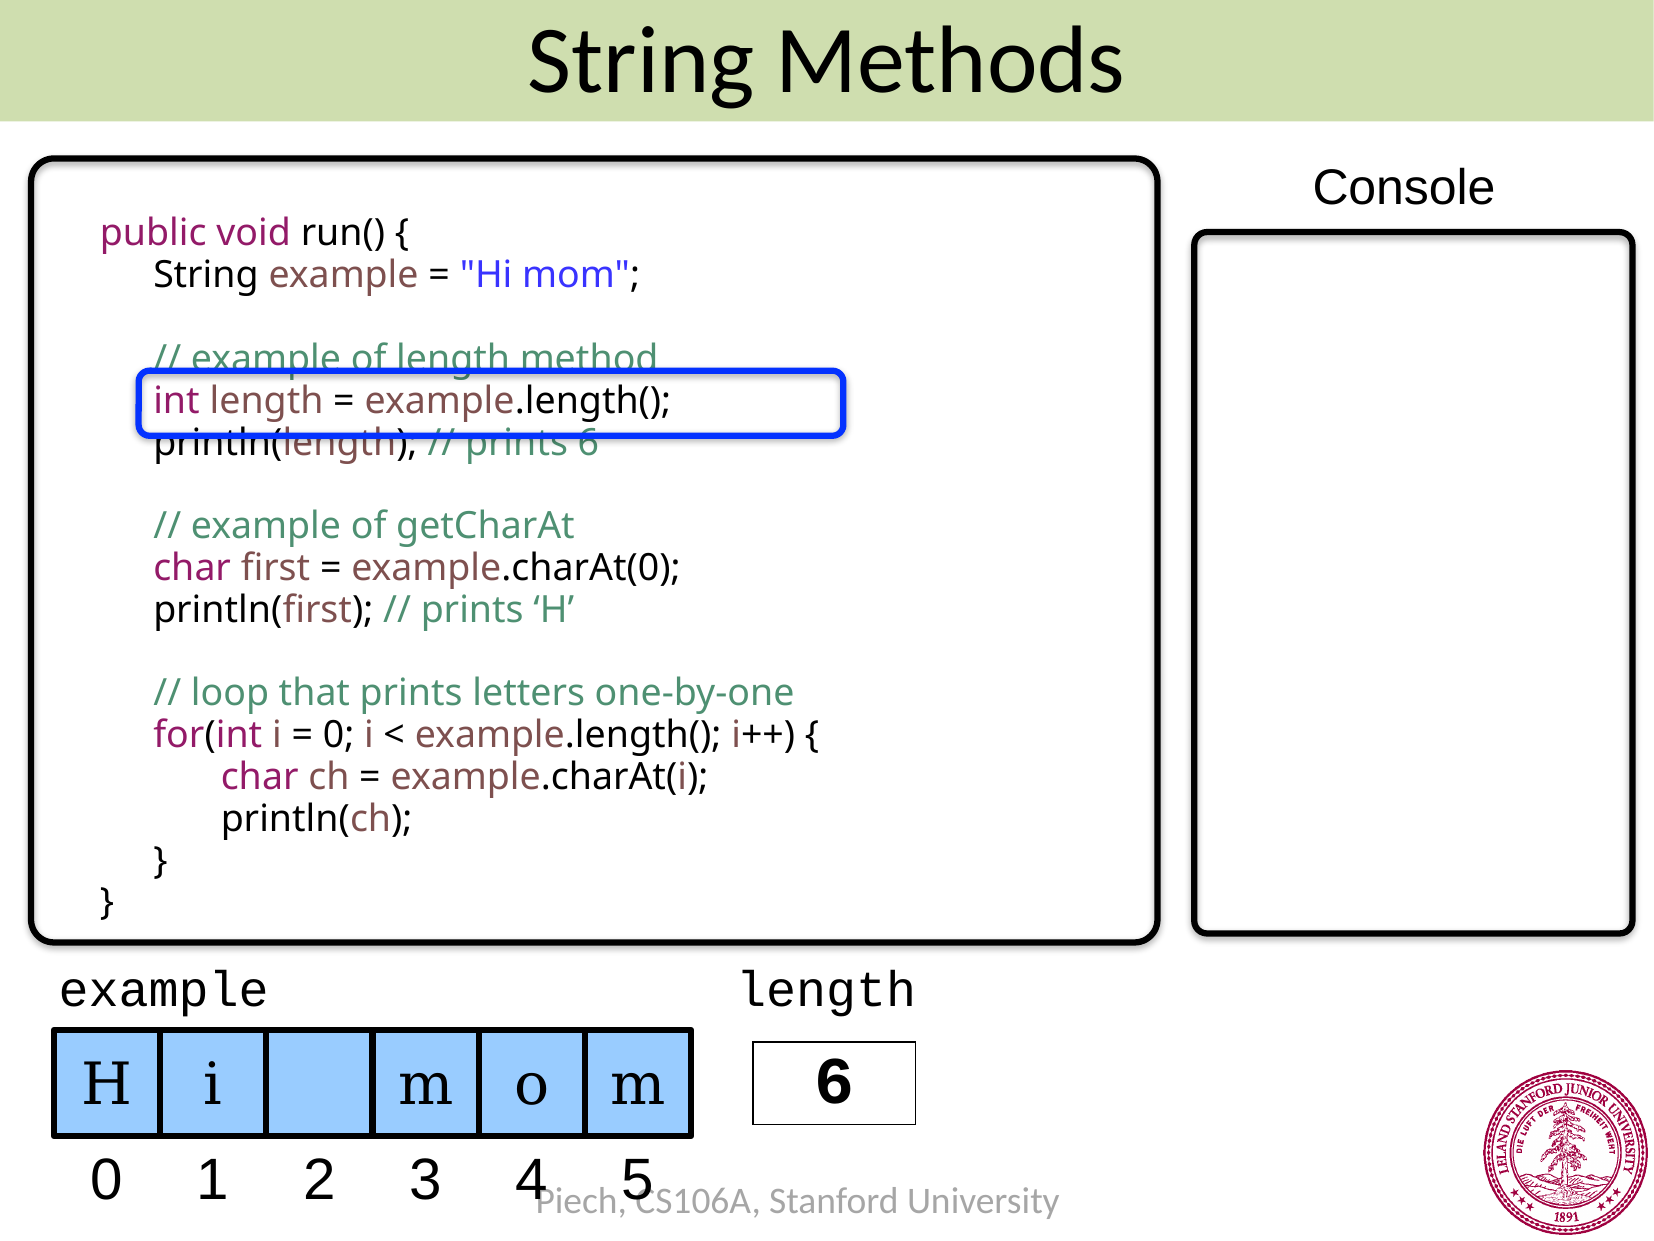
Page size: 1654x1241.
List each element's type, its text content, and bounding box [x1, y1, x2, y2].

text_box example [43, 954, 284, 1026]
picture [1483, 1070, 1648, 1235]
text_box length [721, 954, 932, 1026]
text_box [30, 157, 1159, 944]
text_box String Methods [0, 0, 1654, 122]
text_box Console [1297, 152, 1511, 224]
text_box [53, 1029, 692, 1217]
text_box [137, 369, 845, 437]
text_box public void run() { String example = "Hi mom"; // example of length method int length = example.length(); println(length); // prints 6 // example of getCharAt char first = example.charAt(0); println(first); // prints ‘H’ // loop that prints letters one-by-one for(int i = 0; i < example.length(); i++) { char ch = example.charAt(i); println(ch); } } [1161, 205, 1376, 931]
text_box 6 [753, 1042, 916, 1125]
text_box [1193, 231, 1634, 935]
